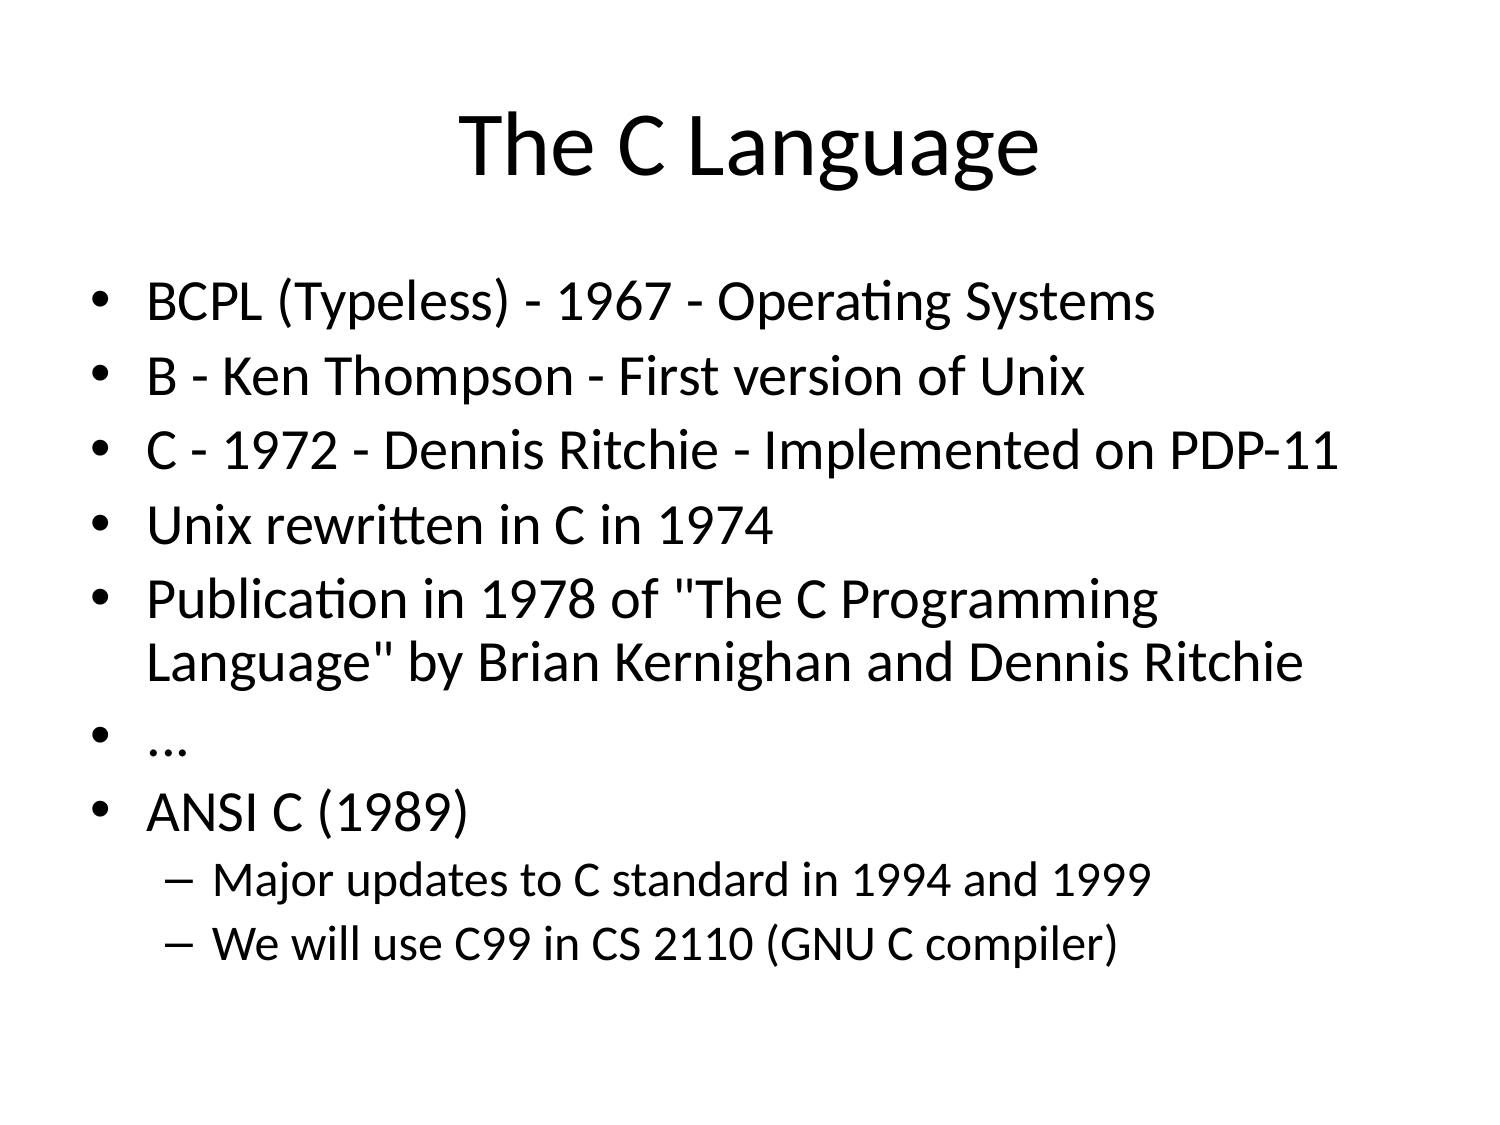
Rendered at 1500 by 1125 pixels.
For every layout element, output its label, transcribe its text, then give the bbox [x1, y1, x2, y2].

title The C Language [75, 45, 1425, 233]
list BCPL (Typeless) - 1967 - Operating Systems B - Ken Thompson - First version of Unix C - 1972 - Dennis Ritchie - Implemented on PDP-11 Unix rewritten in C in 1974 Publication in 1978 of "The C Programming Language" by Brian Kernighan and Dennis Ritchie ... ANSI C (1989) Major updates to C standard in 1994 and 1999 We will use C99 in CS 2110 (GNU C compiler) [75, 262, 1425, 1005]
